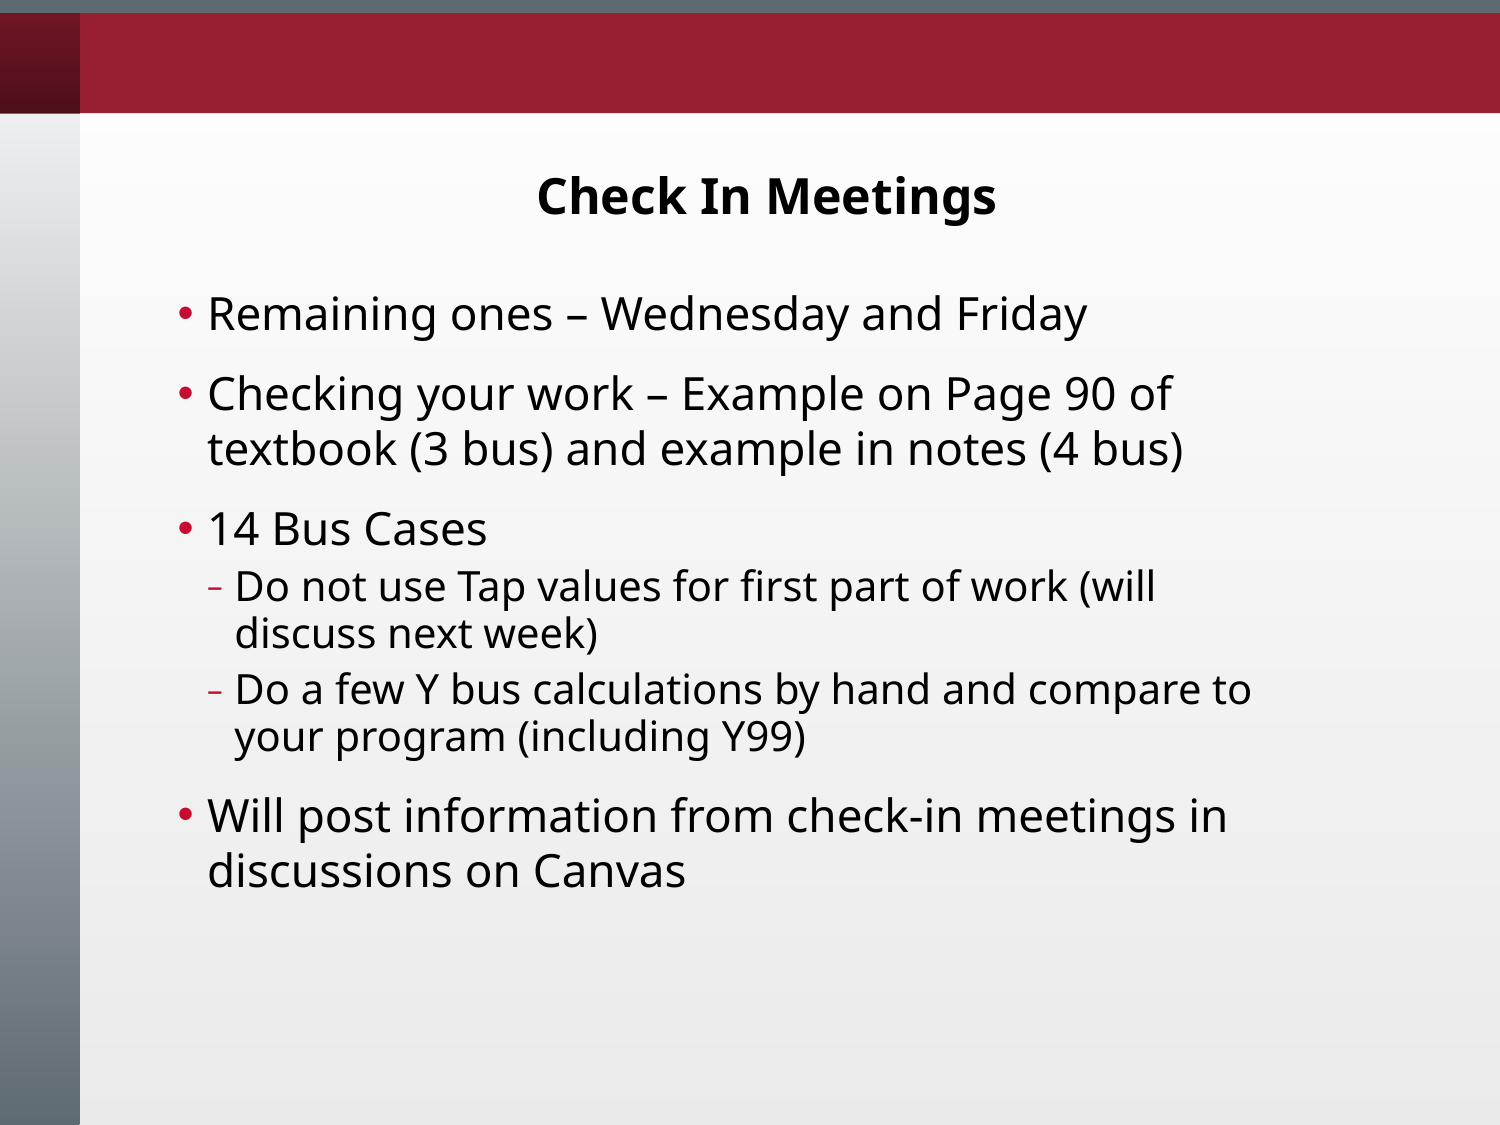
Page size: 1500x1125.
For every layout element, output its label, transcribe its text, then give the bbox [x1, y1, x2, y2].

list Remaining ones – Wednesday and Friday Checking your work – Example on Page 90 of textbook (3 bus) and example in notes (4 bus) 14 Bus Cases Do not use Tap values for first part of work (will discuss next week) Do a few Y bus calculations by hand and compare to your program (including Y99) Will post information from check-in meetings in discussions on Canvas [64, 277, 1340, 967]
title Check In Meetings [64, 162, 1484, 233]
